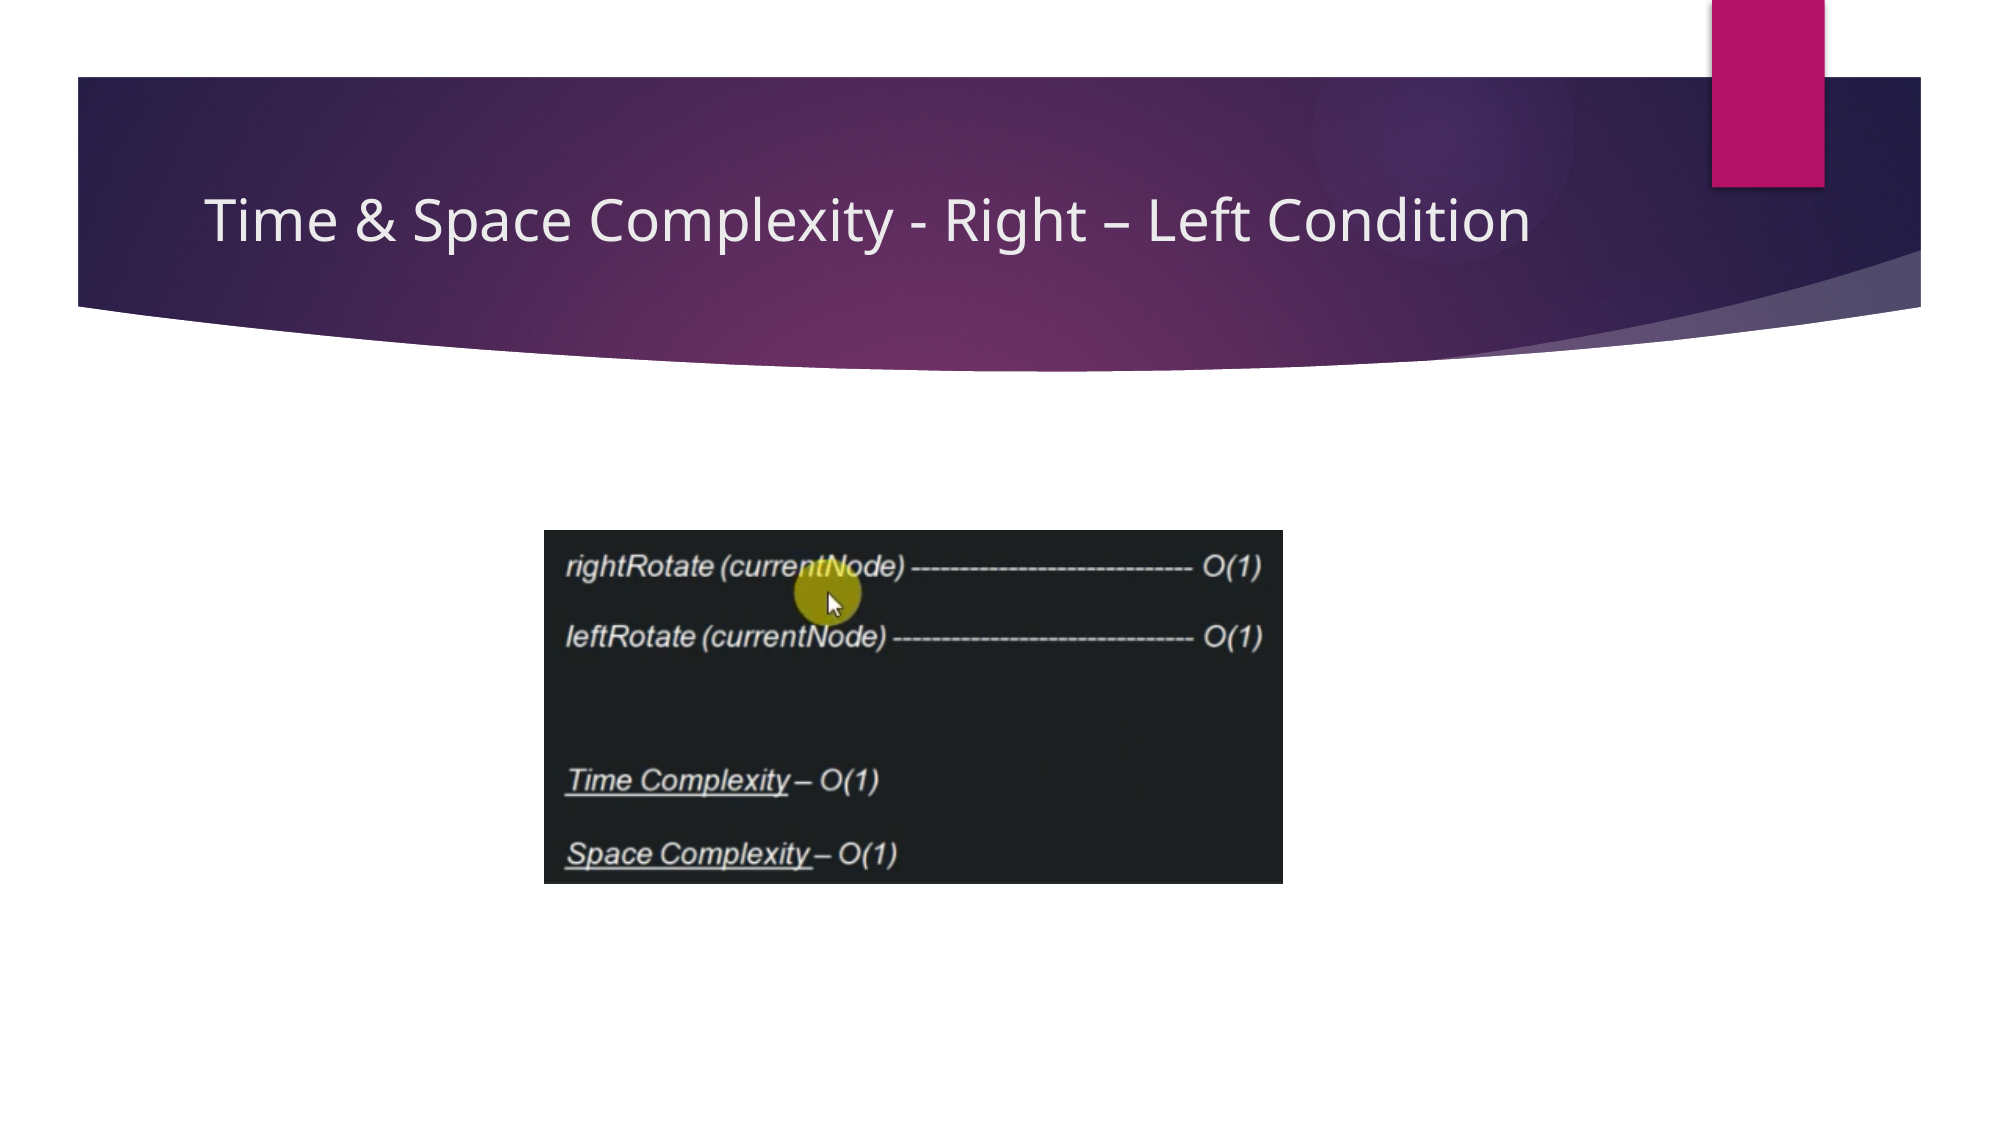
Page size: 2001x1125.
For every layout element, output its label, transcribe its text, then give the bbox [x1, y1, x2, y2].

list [544, 530, 1283, 885]
title Time & Space Complexity - Right – Left Condition [189, 159, 1627, 276]
